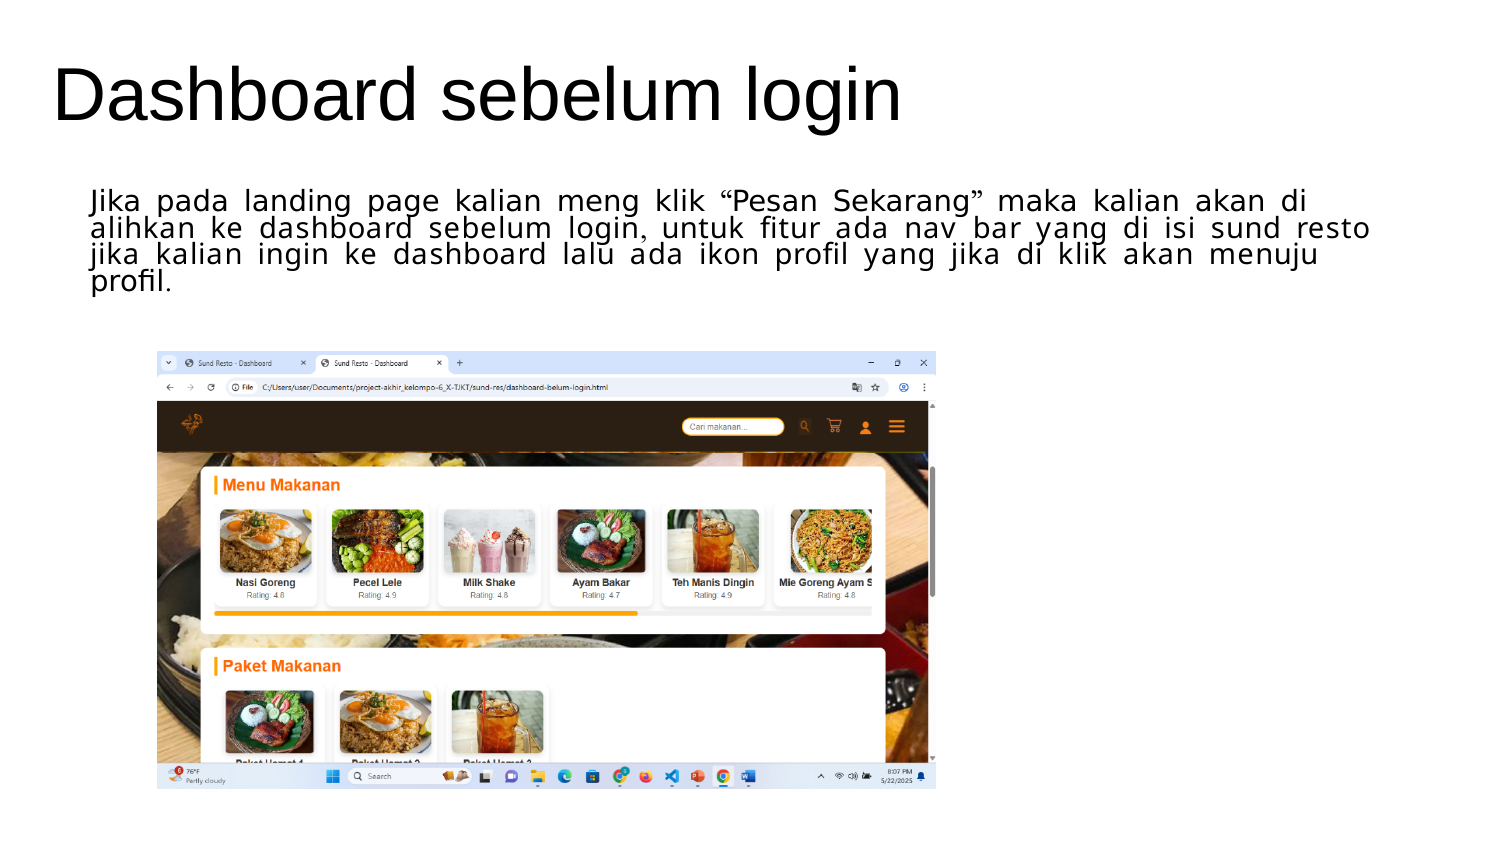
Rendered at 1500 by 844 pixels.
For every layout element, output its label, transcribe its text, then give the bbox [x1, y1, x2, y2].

picture [156, 351, 936, 790]
title Dashboard sebelum login [37, 37, 1425, 152]
subtitle Jika pada landing page kalian meng klik “Pesan Sekarang” maka kalian akan di alihkan ke dashboard sebelum login, untuk fitur ada nav bar yang di isi sund resto jika kalian ingin ke dashboard lalu ada ikon profil yang jika di klik akan menuju profil. [37, 176, 1425, 789]
